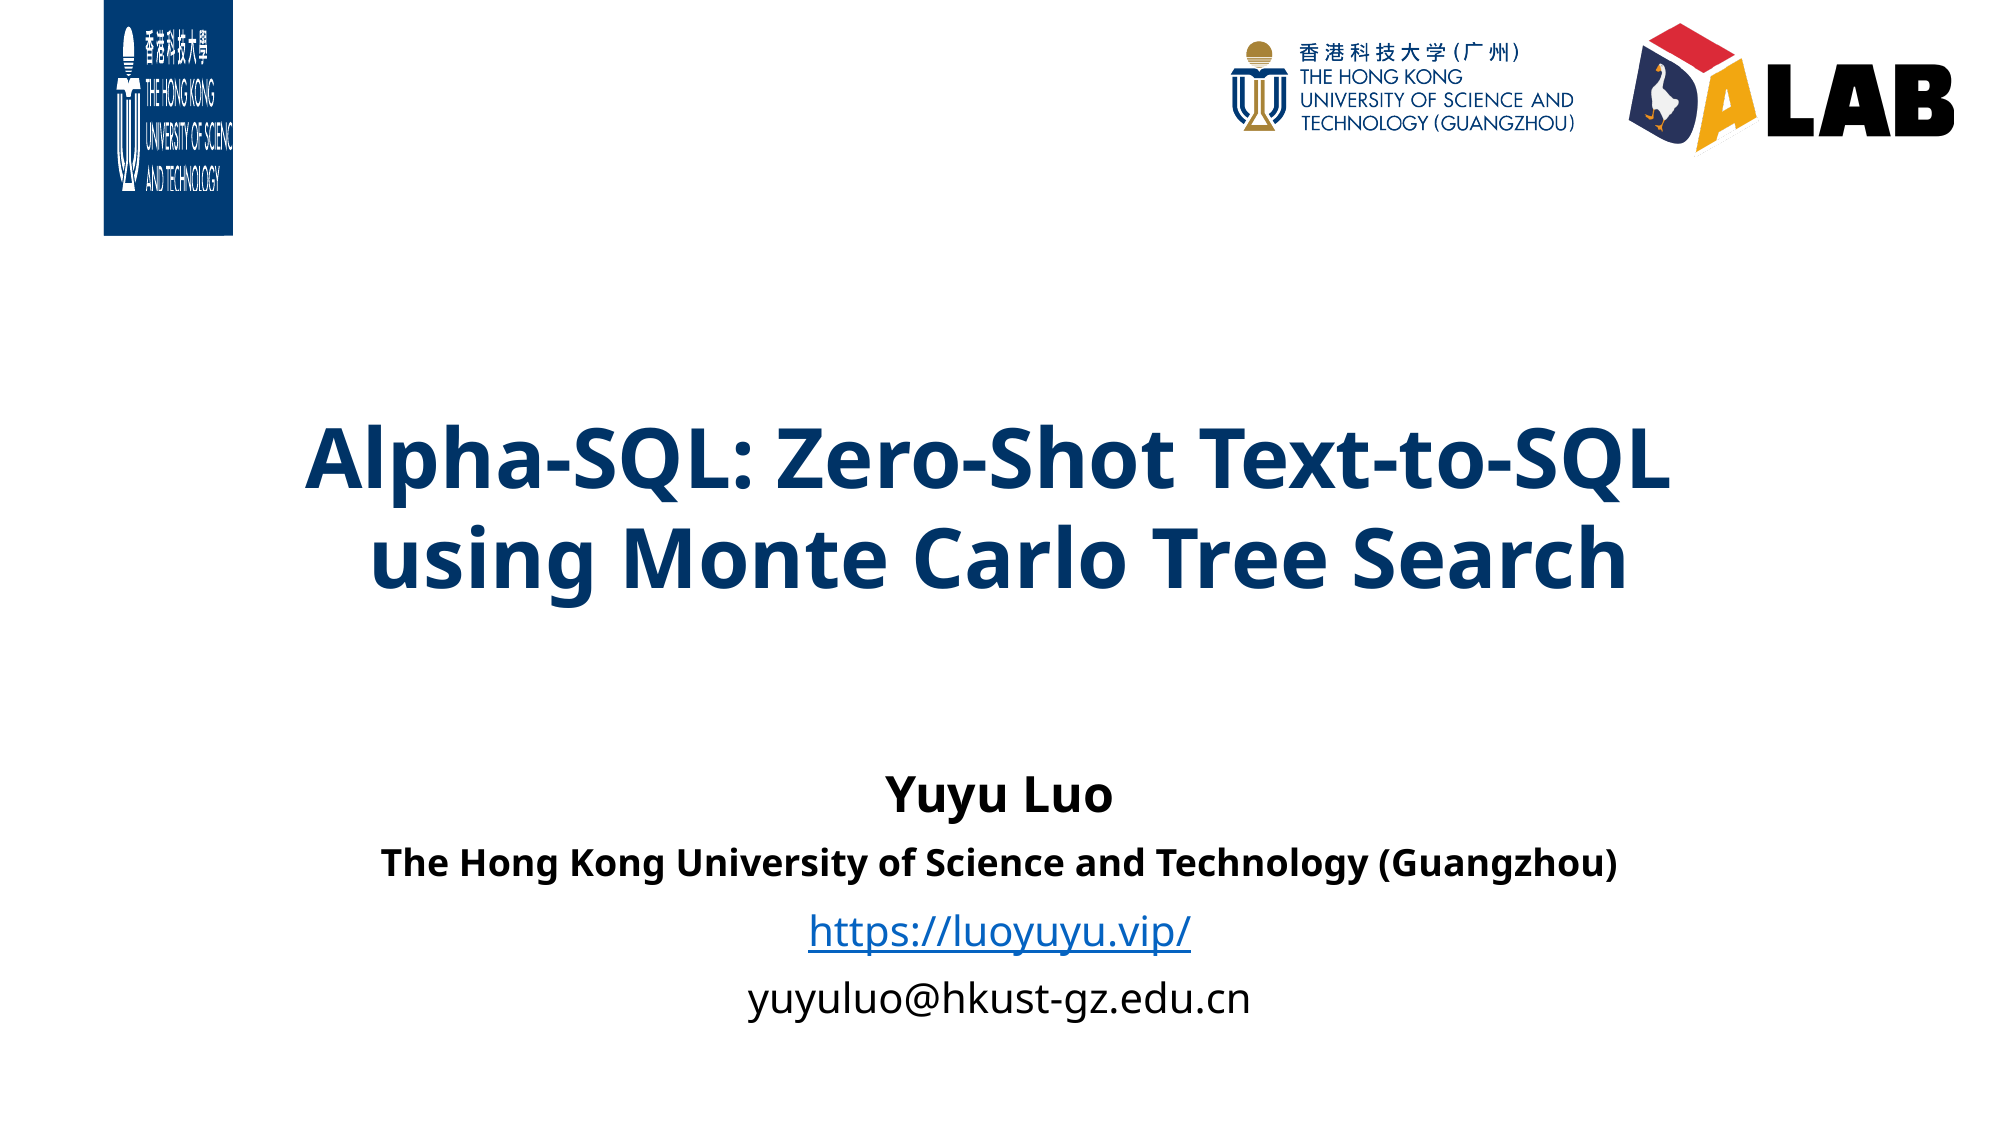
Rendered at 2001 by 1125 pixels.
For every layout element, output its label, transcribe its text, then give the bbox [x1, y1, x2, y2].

picture [1623, 22, 1954, 157]
picture [1230, 41, 1574, 132]
picture [112, 22, 234, 191]
subtitle Yuyu Luo The Hong Kong University of Science and Technology (Guangzhou) https://luoyuyu.vip/ yuyuluo@hkust-gz.edu.cn [249, 762, 1750, 984]
title Alpha-SQL: Zero-Shot Text-to-SQL using Monte Carlo Tree Search [0, 333, 2000, 614]
text_box [103, 0, 234, 236]
